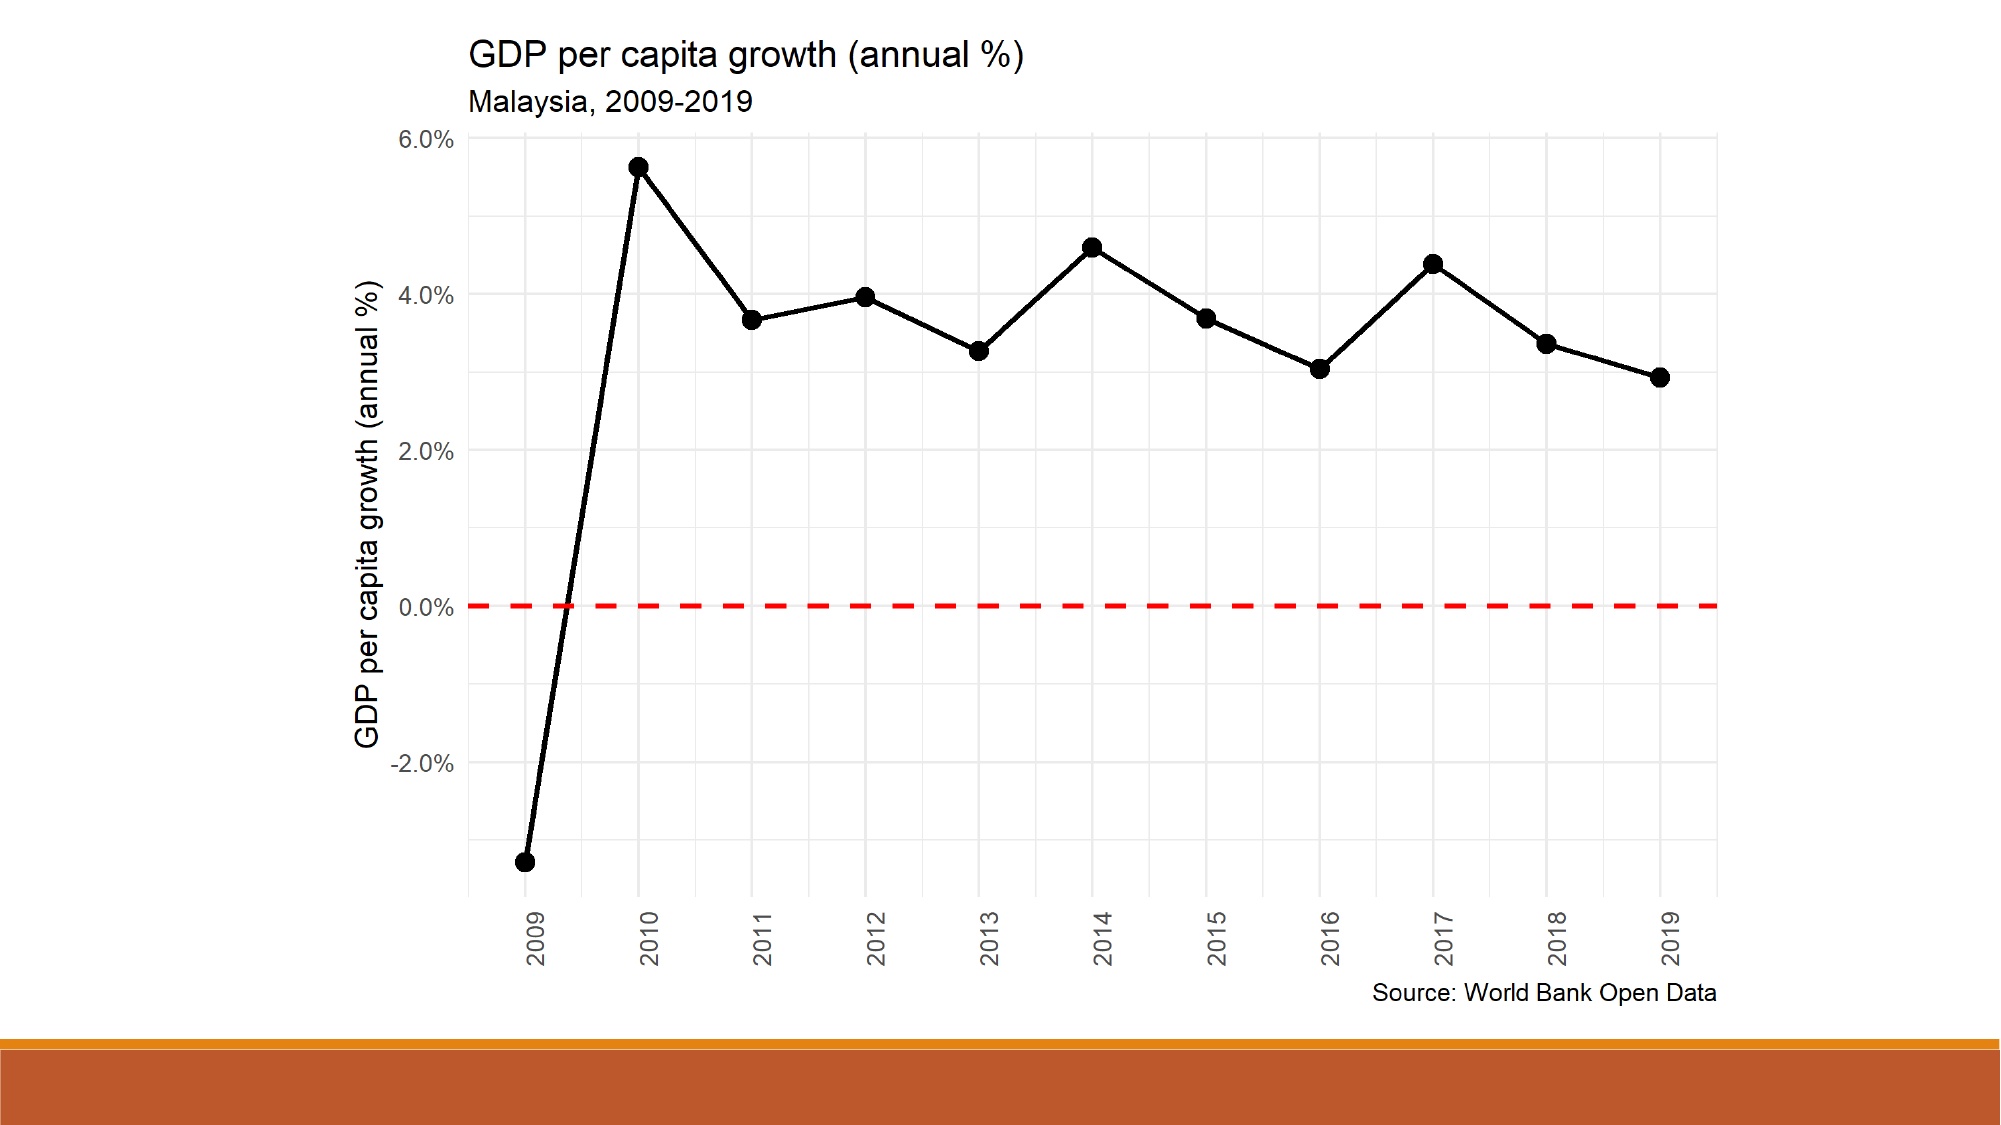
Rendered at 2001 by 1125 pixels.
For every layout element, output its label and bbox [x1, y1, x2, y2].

list [338, 24, 1733, 1021]
